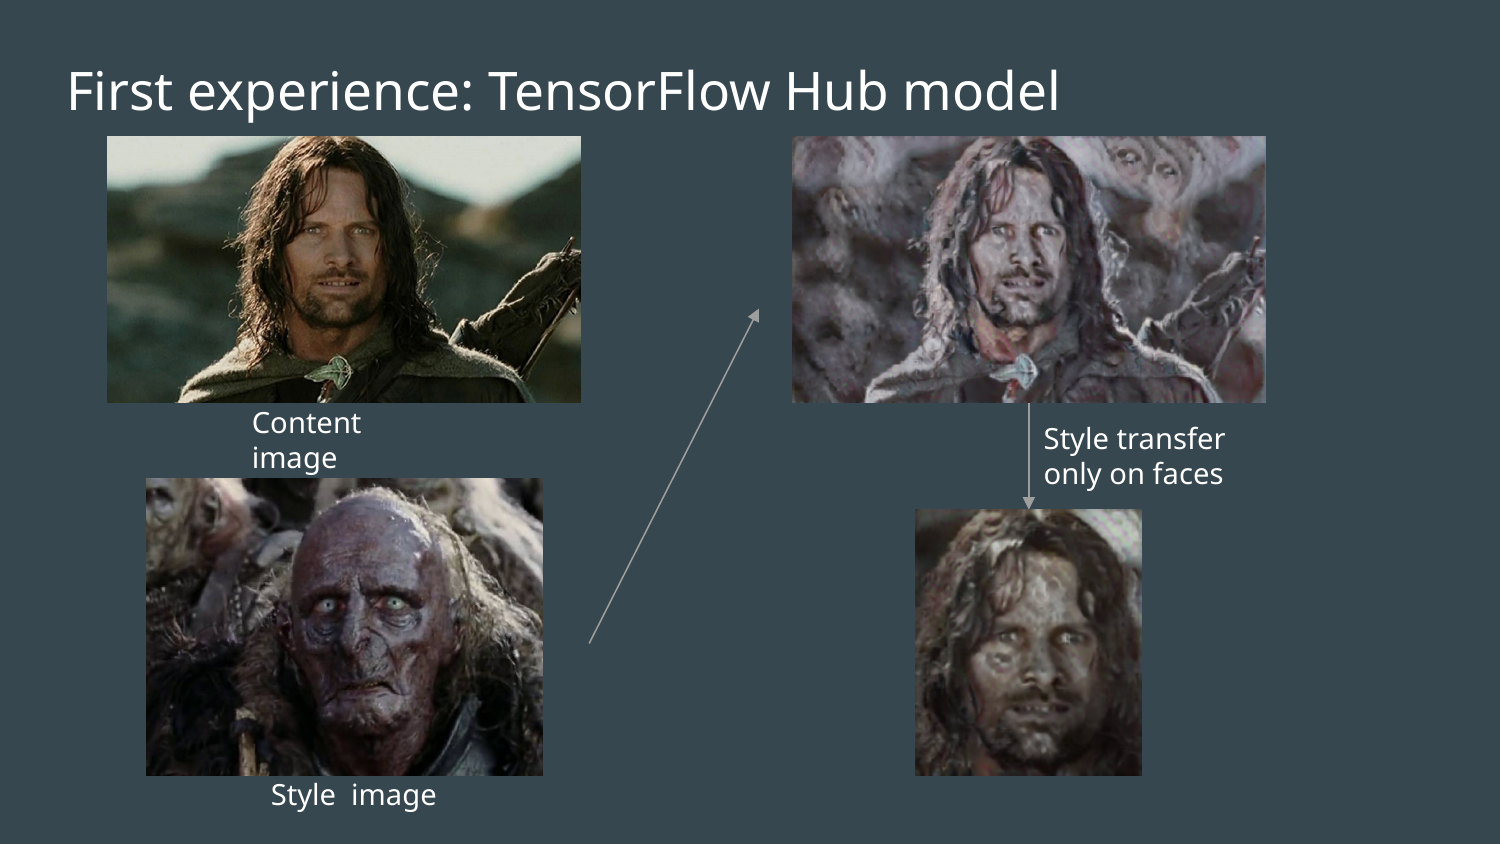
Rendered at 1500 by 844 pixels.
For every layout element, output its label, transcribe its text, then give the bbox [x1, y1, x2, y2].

text_box Content image [236, 411, 452, 476]
text_box Style transfer only on faces [1034, 411, 1244, 506]
picture [107, 136, 582, 403]
picture [791, 135, 1266, 403]
text_box Style image [255, 784, 471, 827]
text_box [588, 308, 760, 644]
title First experience: TensorFlow Hub model [51, 42, 1449, 137]
picture [145, 478, 543, 777]
picture [915, 509, 1143, 777]
